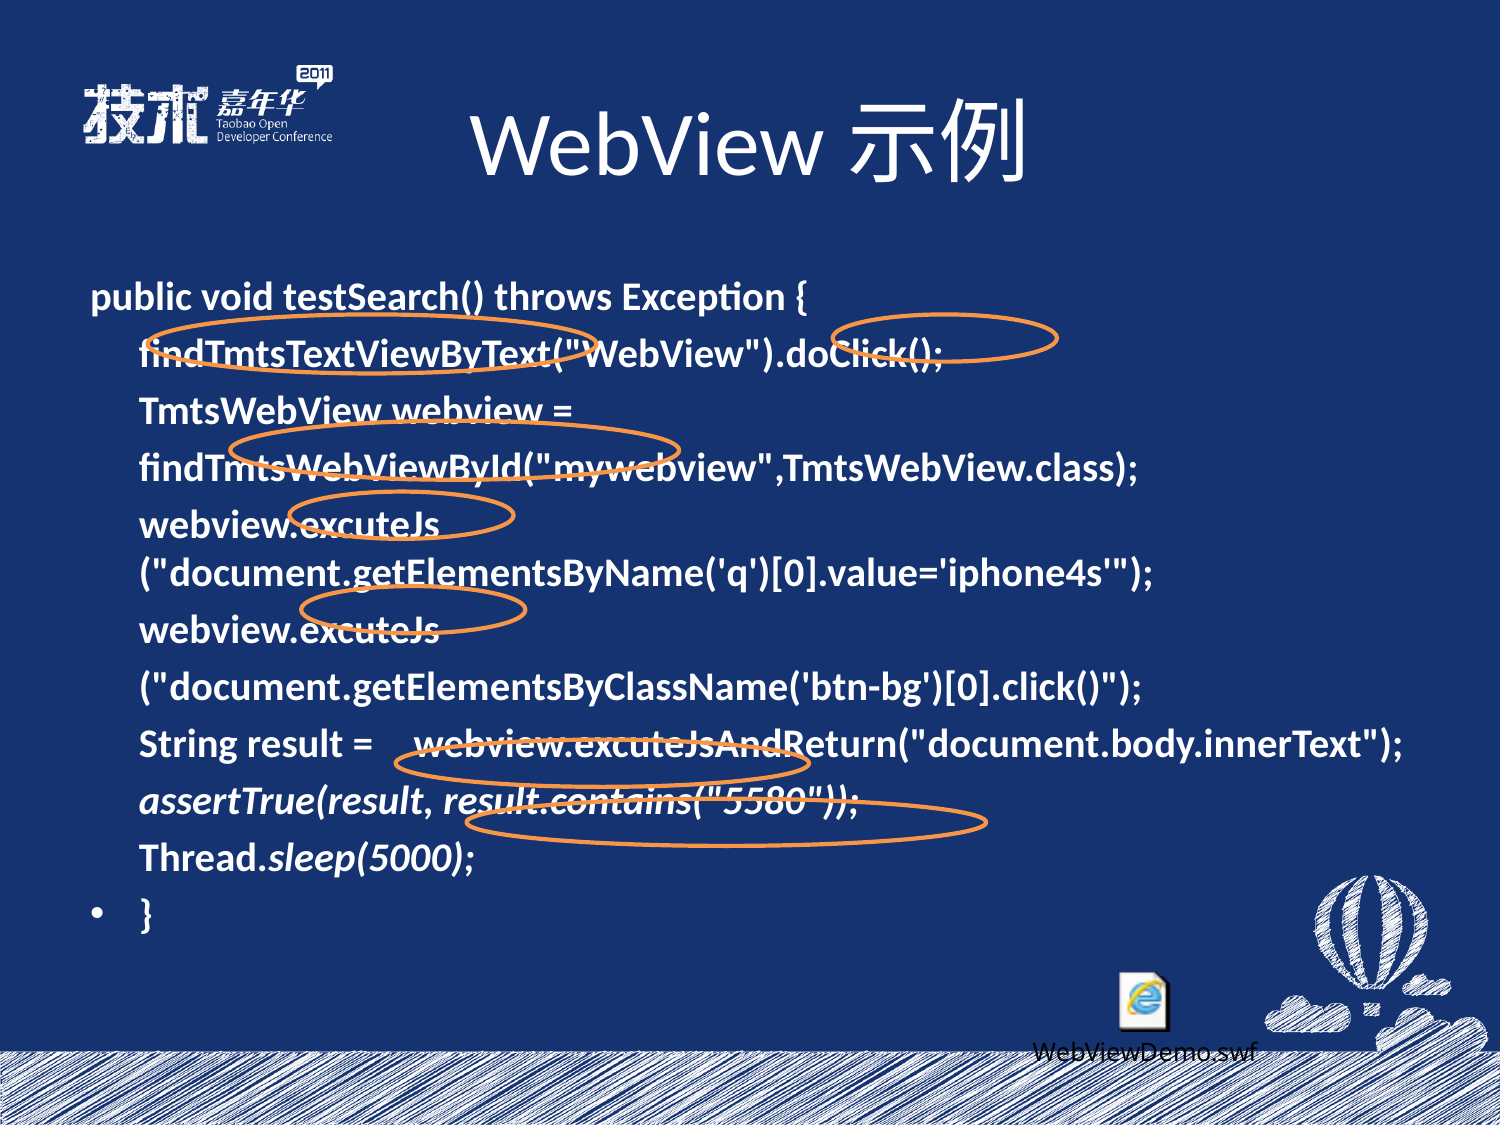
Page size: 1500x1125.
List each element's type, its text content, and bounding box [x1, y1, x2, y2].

text_box [299, 583, 528, 636]
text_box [997, 963, 1291, 1081]
text_box [464, 796, 989, 849]
list public void testSearch() throws Exception { findTmtsTextViewByText("WebView").doClick(); TmtsWebView webview = findTmtsWebViewById("mywebview",TmtsWebView.class); webview.excuteJs ("document.getElementsByName('q')[0].value='iphone4s'"); webview.excuteJs ("document.getElementsByClassName('btn-bg')[0].click()"); String result = webview.excuteJsAndReturn("document.body.innerText"); assertTrue(result, result.contains("5580")); Thread.sleep(5000); } [75, 262, 1425, 1005]
text_box [393, 737, 812, 789]
picture [0, 0, 1500, 1125]
text_box [830, 312, 1060, 364]
text_box [145, 312, 599, 376]
text_box [287, 489, 516, 541]
text_box [228, 418, 682, 482]
title WebView示例 [75, 45, 1425, 233]
